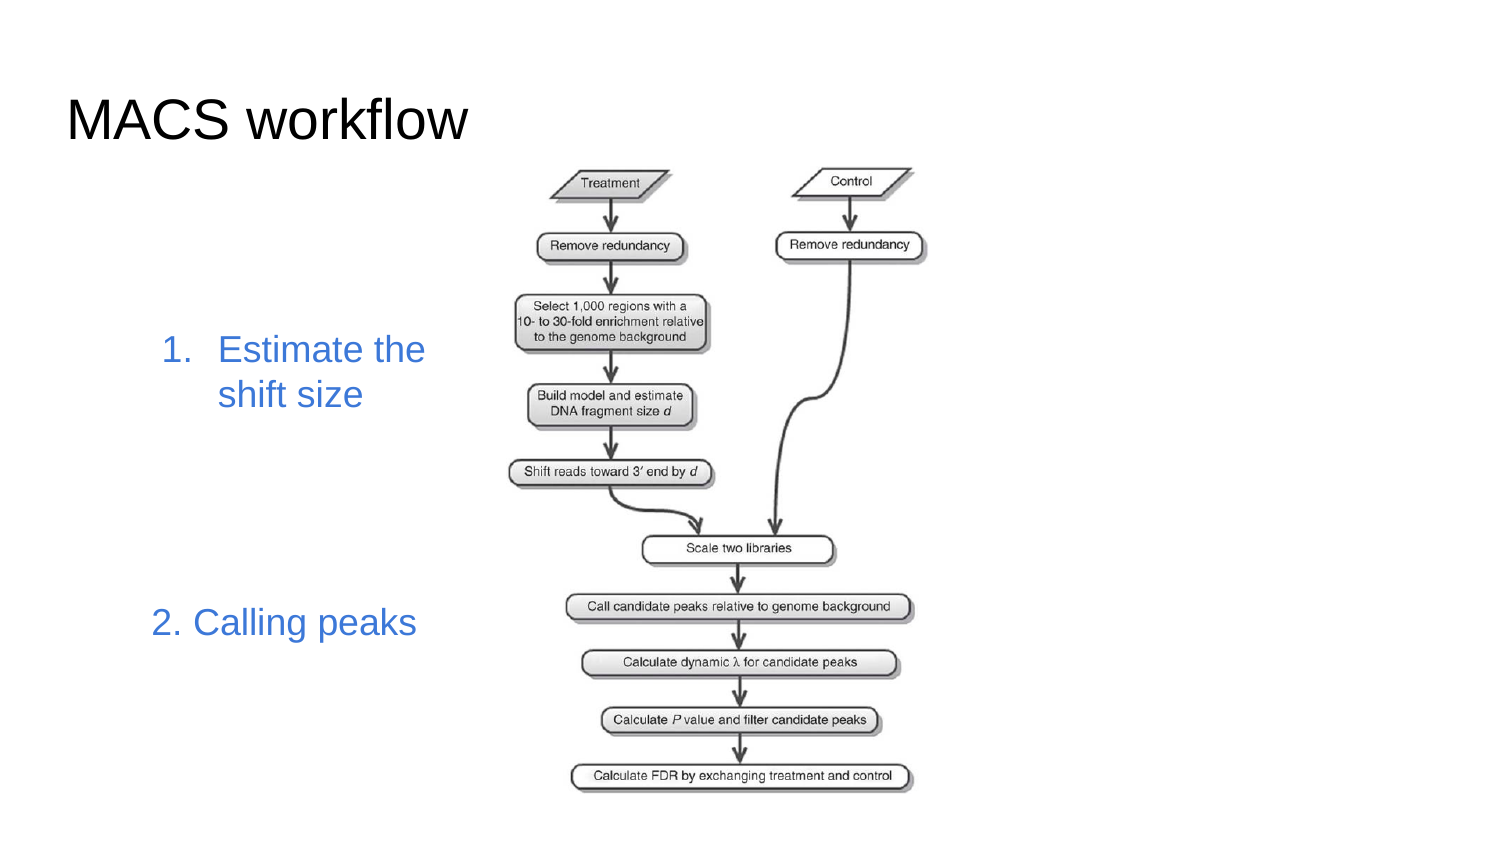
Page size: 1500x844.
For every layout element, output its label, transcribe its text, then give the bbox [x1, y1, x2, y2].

title MACS workflow [51, 72, 1449, 167]
text_box 2. Calling peaks [136, 582, 484, 705]
picture [506, 166, 929, 794]
text_box Estimate the shift size [127, 309, 475, 432]
